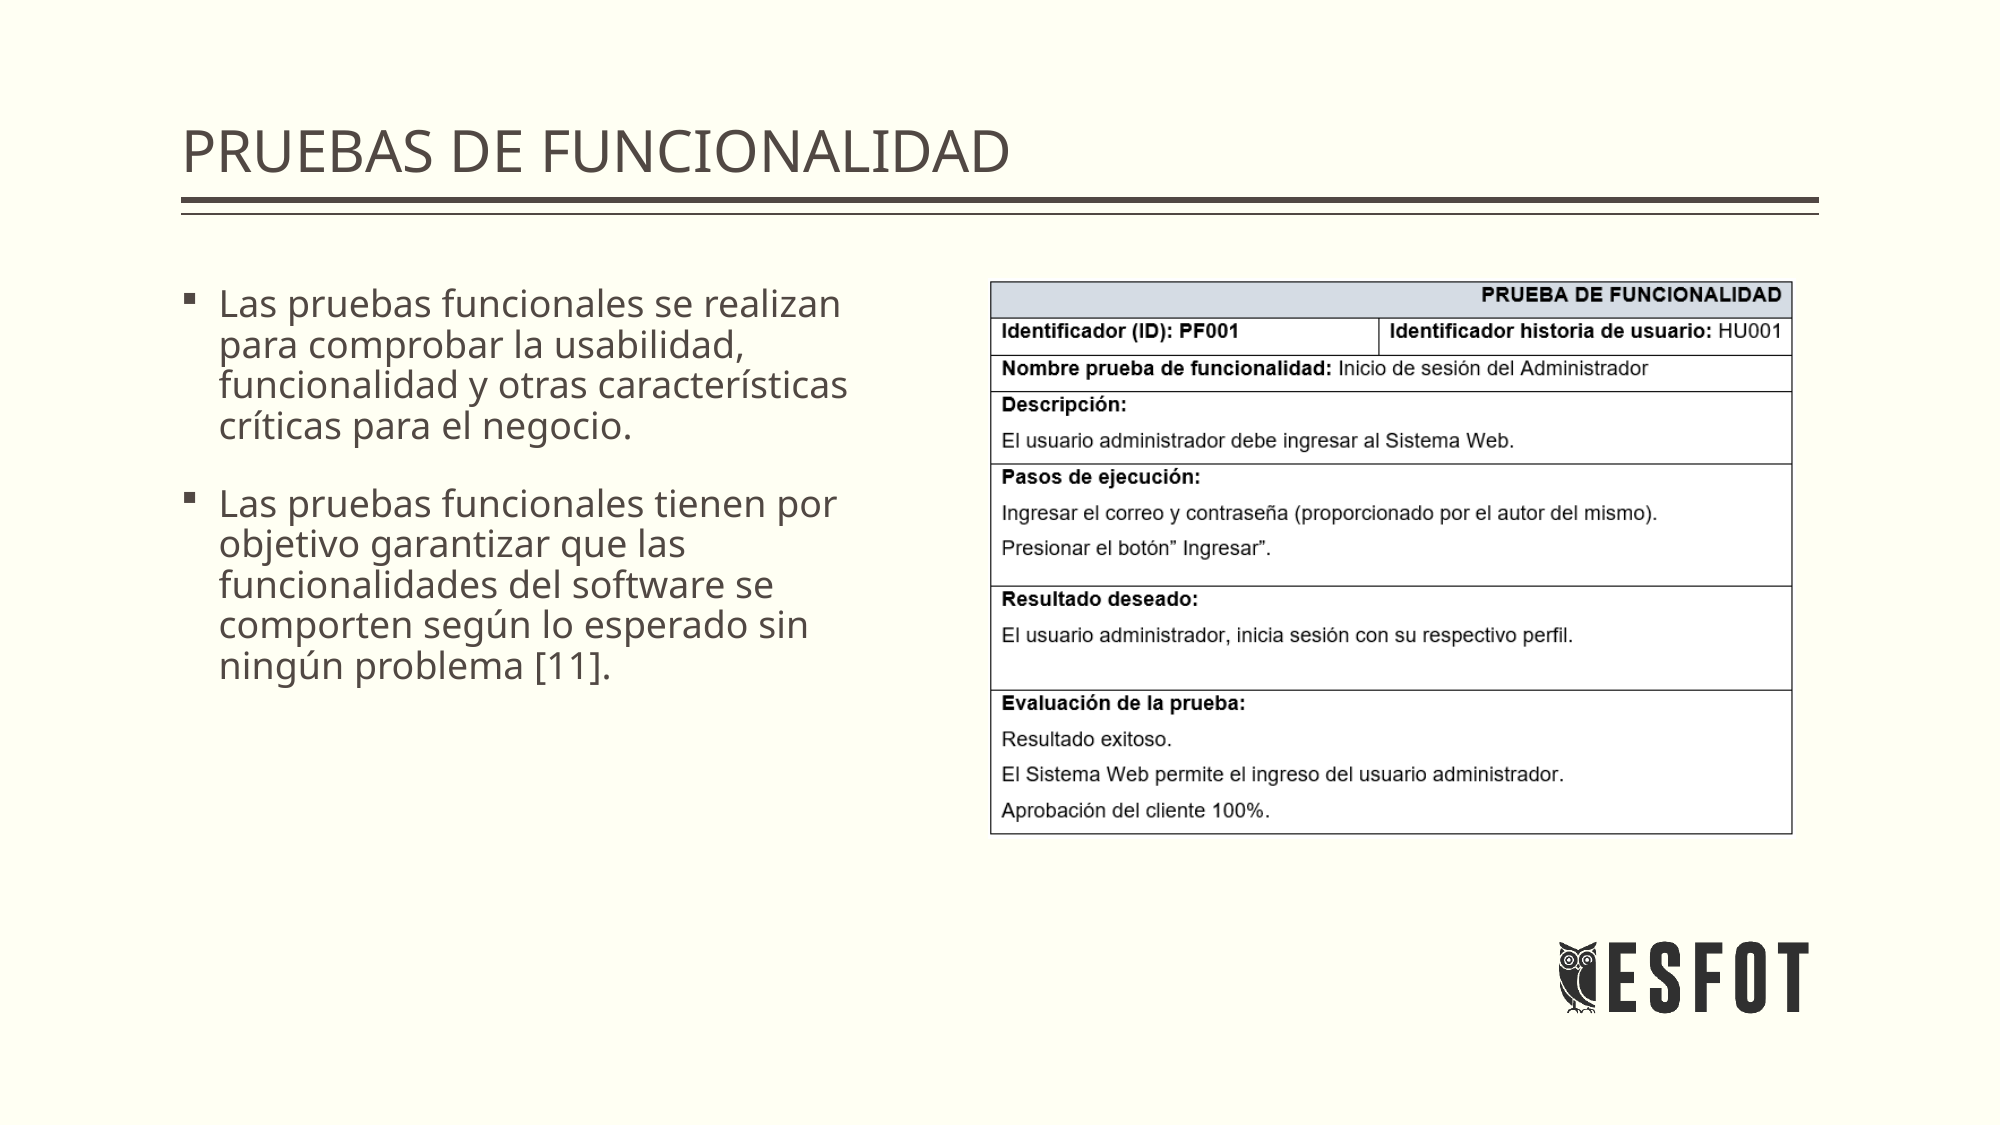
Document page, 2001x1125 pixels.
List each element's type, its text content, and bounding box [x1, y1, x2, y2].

picture [1547, 841, 1819, 1113]
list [988, 278, 1796, 839]
title PRUEBAS DE FUNCIONALIDAD [181, 12, 1819, 193]
list Las pruebas funcionales se realizan para comprobar la usabilidad, funcionalidad y otras características críticas para el negocio. Las pruebas funcionales tienen por objetivo garantizar que las funcionalidades del software se comporten según lo esperado sin ningún problema [11]. [181, 278, 881, 1013]
